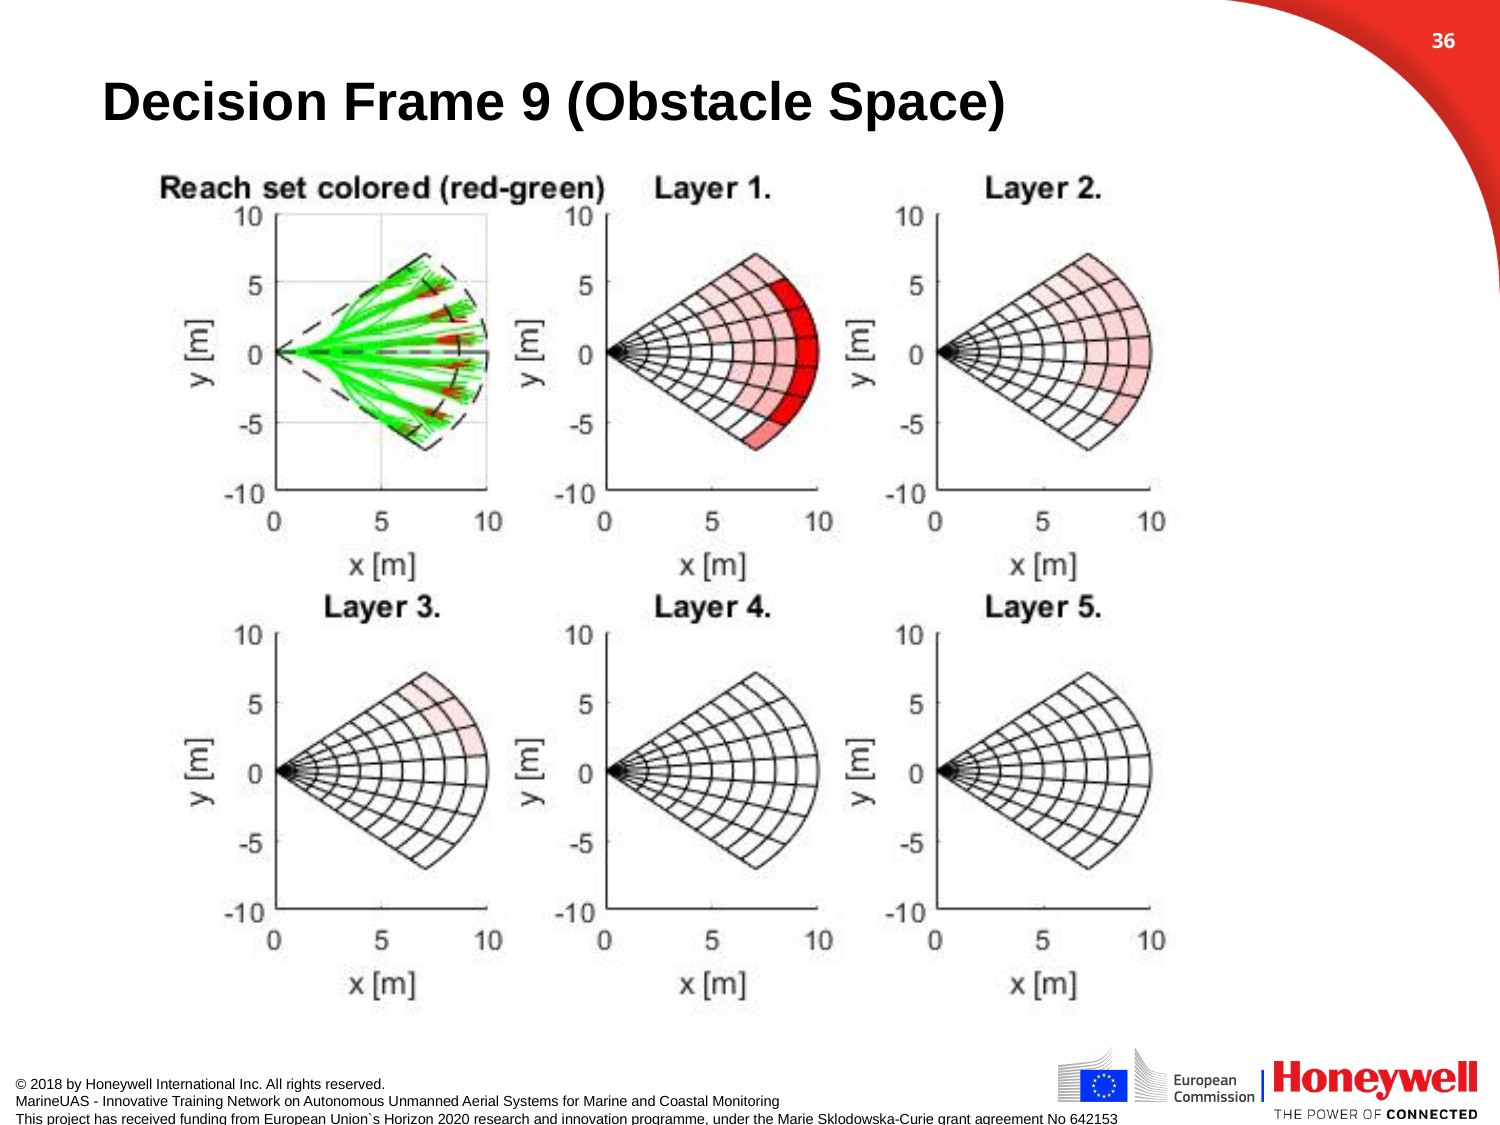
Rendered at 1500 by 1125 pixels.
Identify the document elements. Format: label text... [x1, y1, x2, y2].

picture [1203, 0, 1500, 297]
slide_number 35 [1416, 0, 1500, 83]
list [86, 140, 1266, 1025]
picture [1274, 1061, 1477, 1119]
picture [1058, 1047, 1264, 1102]
title Decision Frame 9 (Obstacle Space) [86, 58, 1347, 141]
